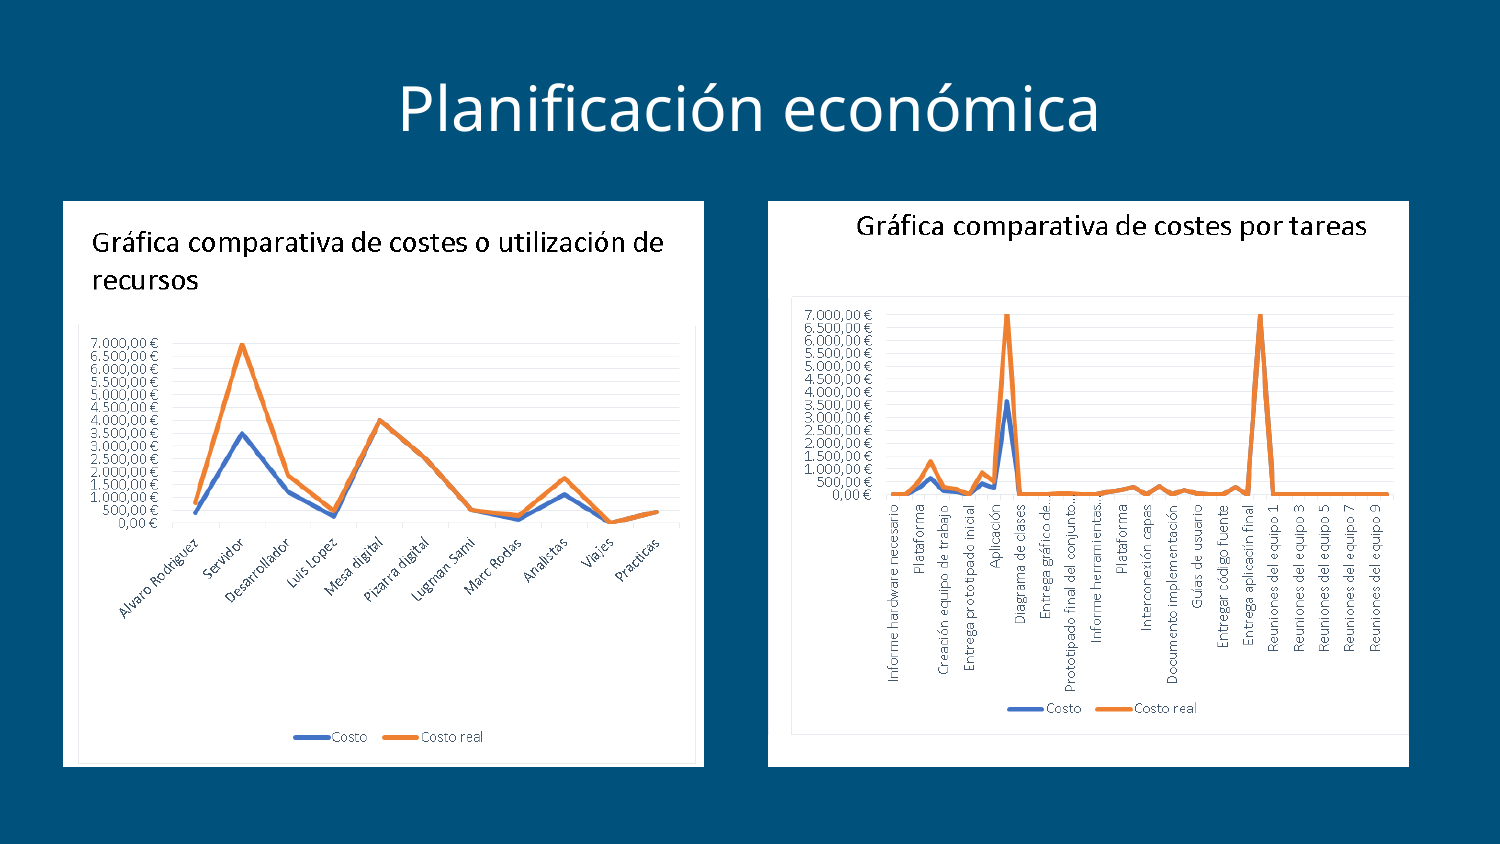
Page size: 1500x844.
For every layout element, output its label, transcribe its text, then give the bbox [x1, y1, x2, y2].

title Planificación económica [63, 46, 1437, 159]
picture [64, 202, 703, 766]
picture [769, 202, 1408, 766]
